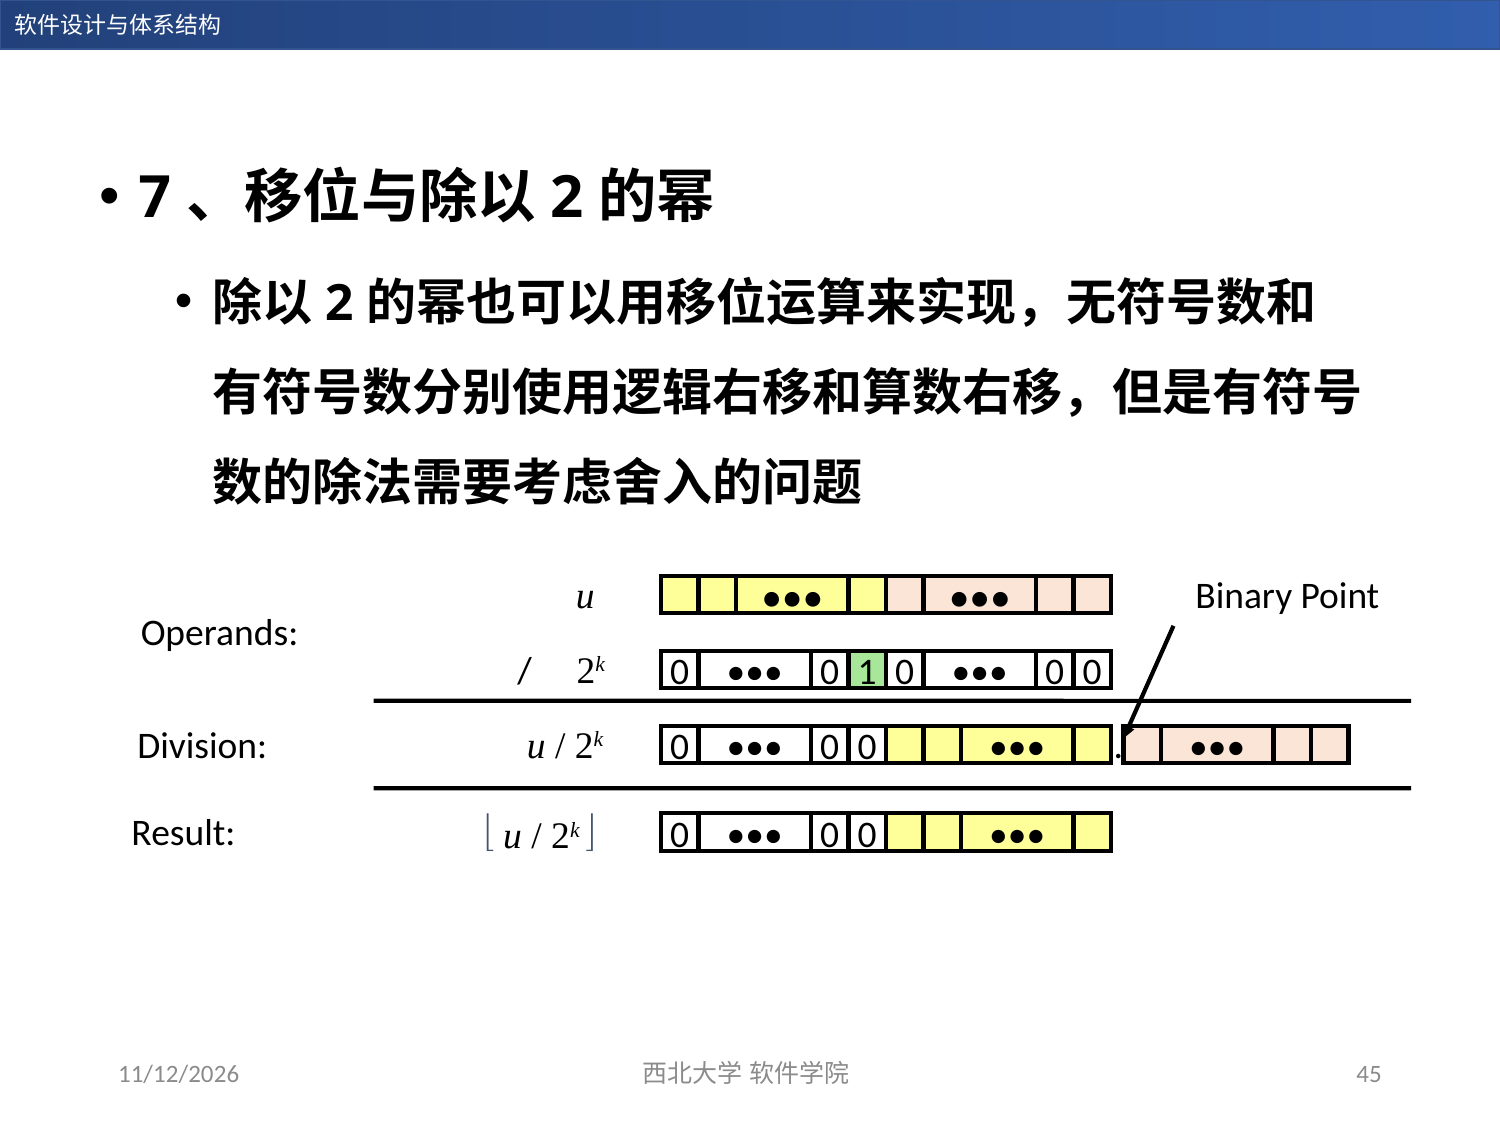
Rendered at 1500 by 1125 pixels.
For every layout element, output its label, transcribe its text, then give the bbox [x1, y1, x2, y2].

slide_number 45 [1059, 1042, 1397, 1103]
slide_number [103, 1042, 441, 1103]
list 7、移位与除以2的幂 除以2的幂也可以用移位运算来实现，无符号数和有符号数分别使用逻辑右移和算数右移，但是有符号数的除法需要考虑舍入的问题 [84, 159, 1379, 874]
footer 西北大学 软件学院 [496, 1042, 1004, 1103]
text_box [98, 563, 1427, 880]
